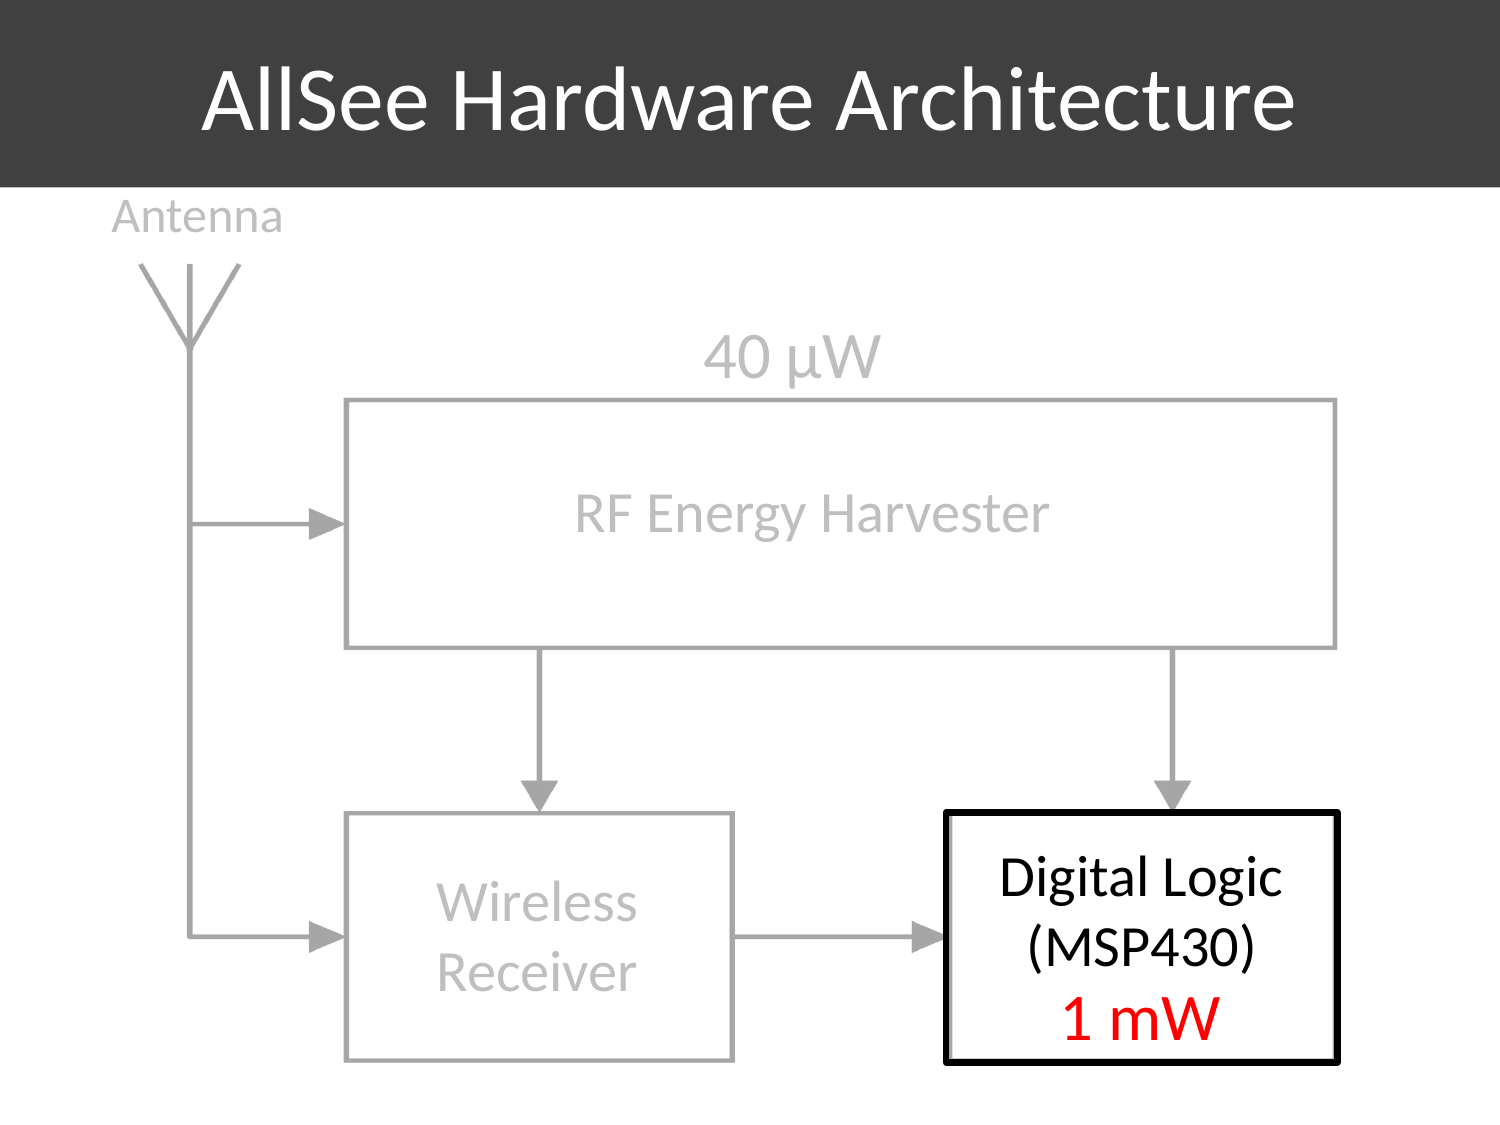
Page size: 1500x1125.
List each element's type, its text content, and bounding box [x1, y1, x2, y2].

text_box 40 µW [688, 304, 898, 399]
title AllSee Hardware Architecture [0, 0, 1500, 188]
text_box 1 mW [1045, 966, 1237, 1062]
text_box [135, 260, 1339, 1065]
text_box Wireless Receiver [387, 855, 688, 1011]
text_box RF Energy Harvester [550, 466, 1076, 552]
text_box [944, 810, 1340, 1064]
text_box Antenna [96, 174, 299, 250]
